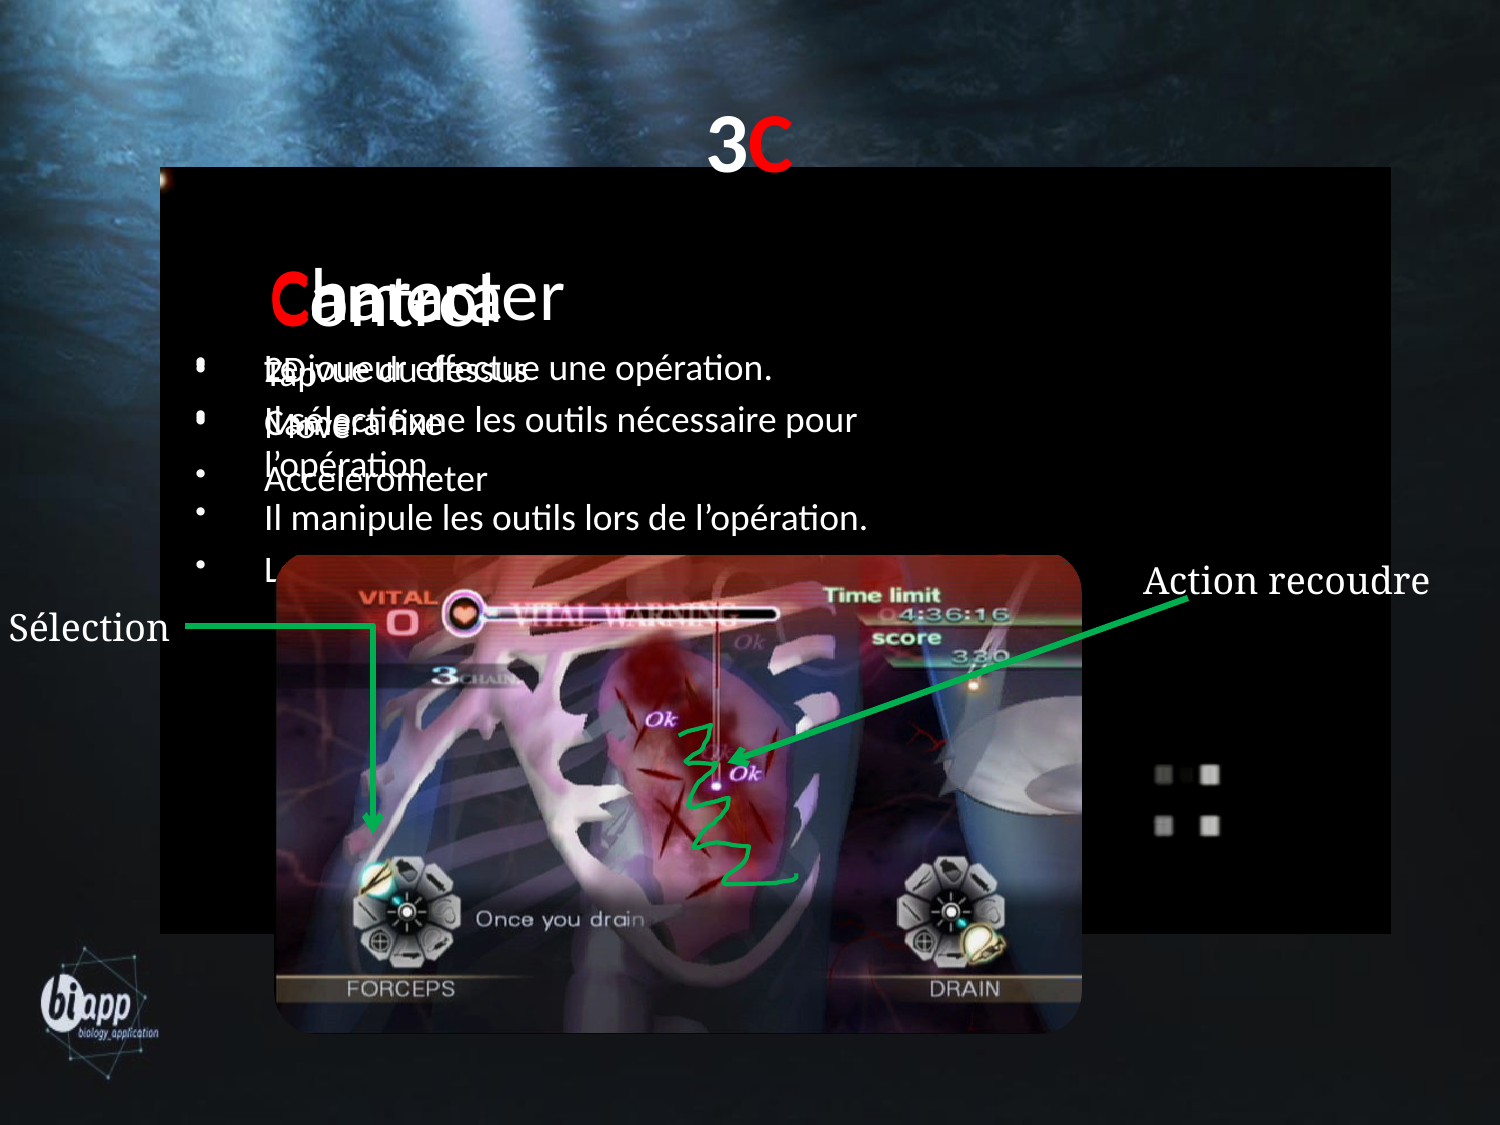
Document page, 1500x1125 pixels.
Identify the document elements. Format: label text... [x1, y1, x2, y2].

picture [0, 0, 1500, 1125]
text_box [727, 597, 1189, 763]
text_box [159, 166, 1392, 935]
text_box Action recoudre [1435, 550, 1446, 610]
text_box Sélection [0, 596, 159, 657]
title 3C [75, 45, 1425, 233]
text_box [179, 626, 374, 835]
